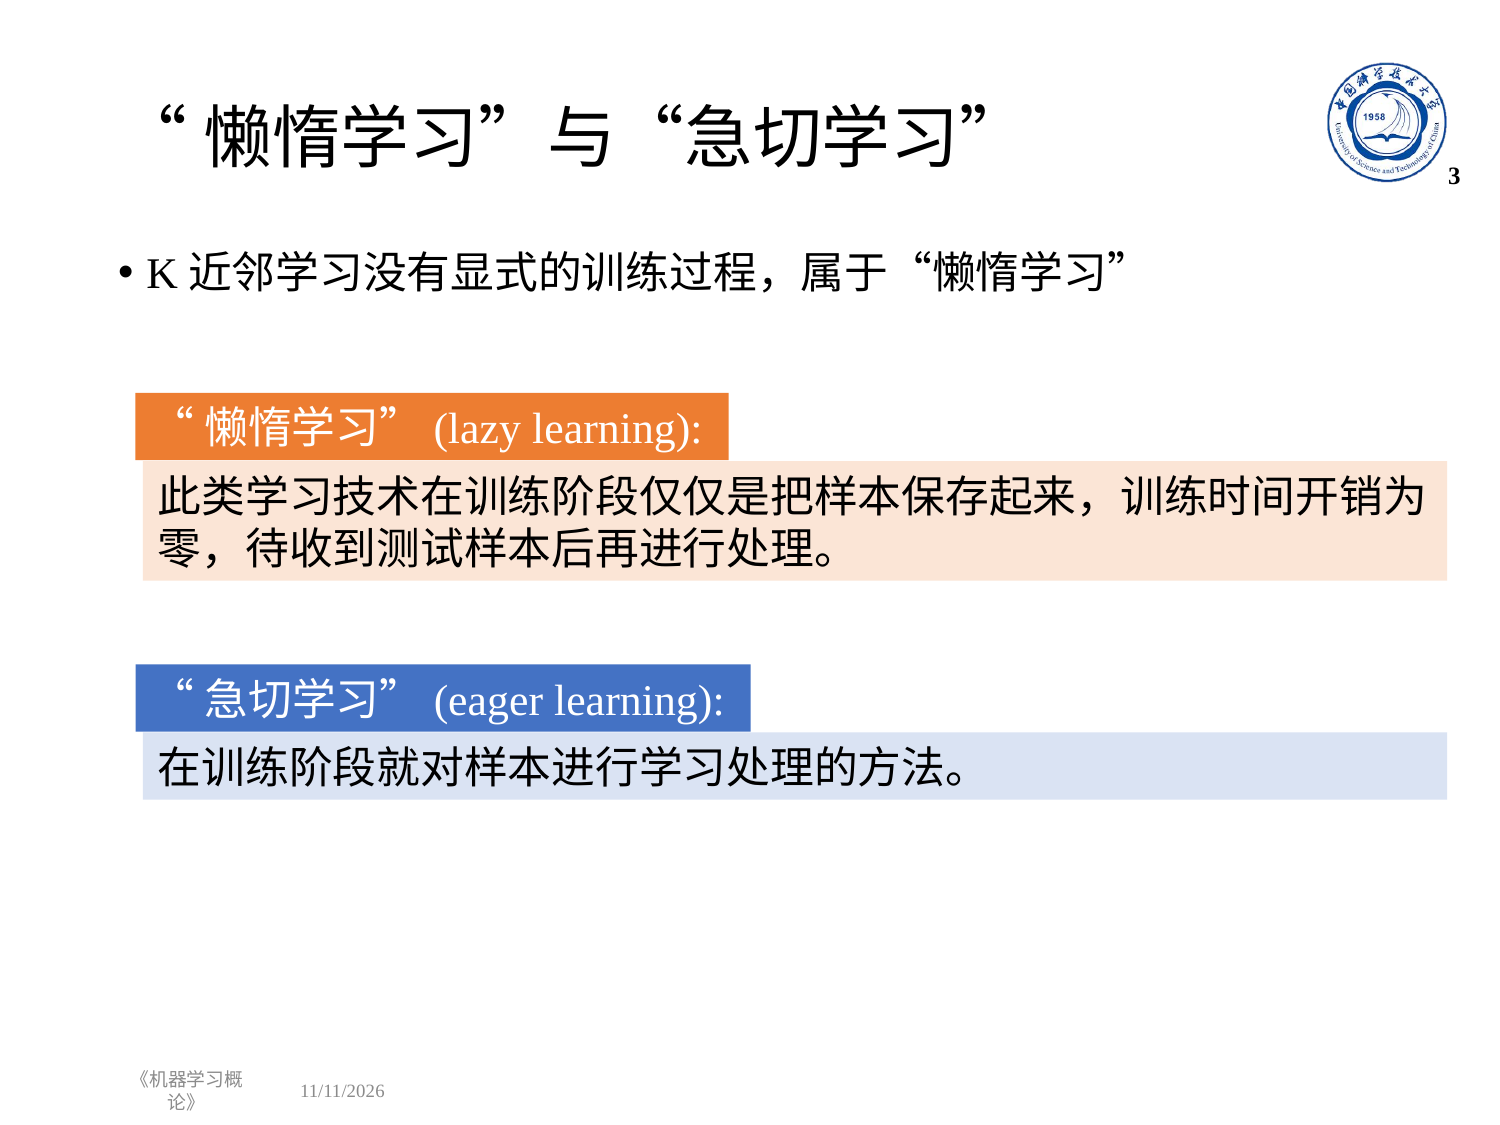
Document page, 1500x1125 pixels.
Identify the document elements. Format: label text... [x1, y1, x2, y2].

picture [1397, 59, 1450, 144]
text_box 在训练阶段就对样本进行学习处理的方法。 [142, 732, 1448, 800]
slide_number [285, 1068, 422, 1113]
text_box “懒惰学习”(lazy learning): [135, 392, 729, 461]
title “懒惰学习”与“急切学习” [103, 59, 1397, 221]
text_box 此类学习技术在训练阶段仅仅是把样本保存起来，训练时间开销为零，待收到测试样本后再进行处理。 [142, 461, 1448, 581]
slide_number 3 [1372, 144, 1476, 205]
list K近邻学习没有显式的训练过程，属于“懒惰学习” [103, 243, 1397, 1053]
footer 《机器学习概论》 [104, 1068, 270, 1113]
text_box “急切学习”(eager learning): [135, 664, 751, 732]
